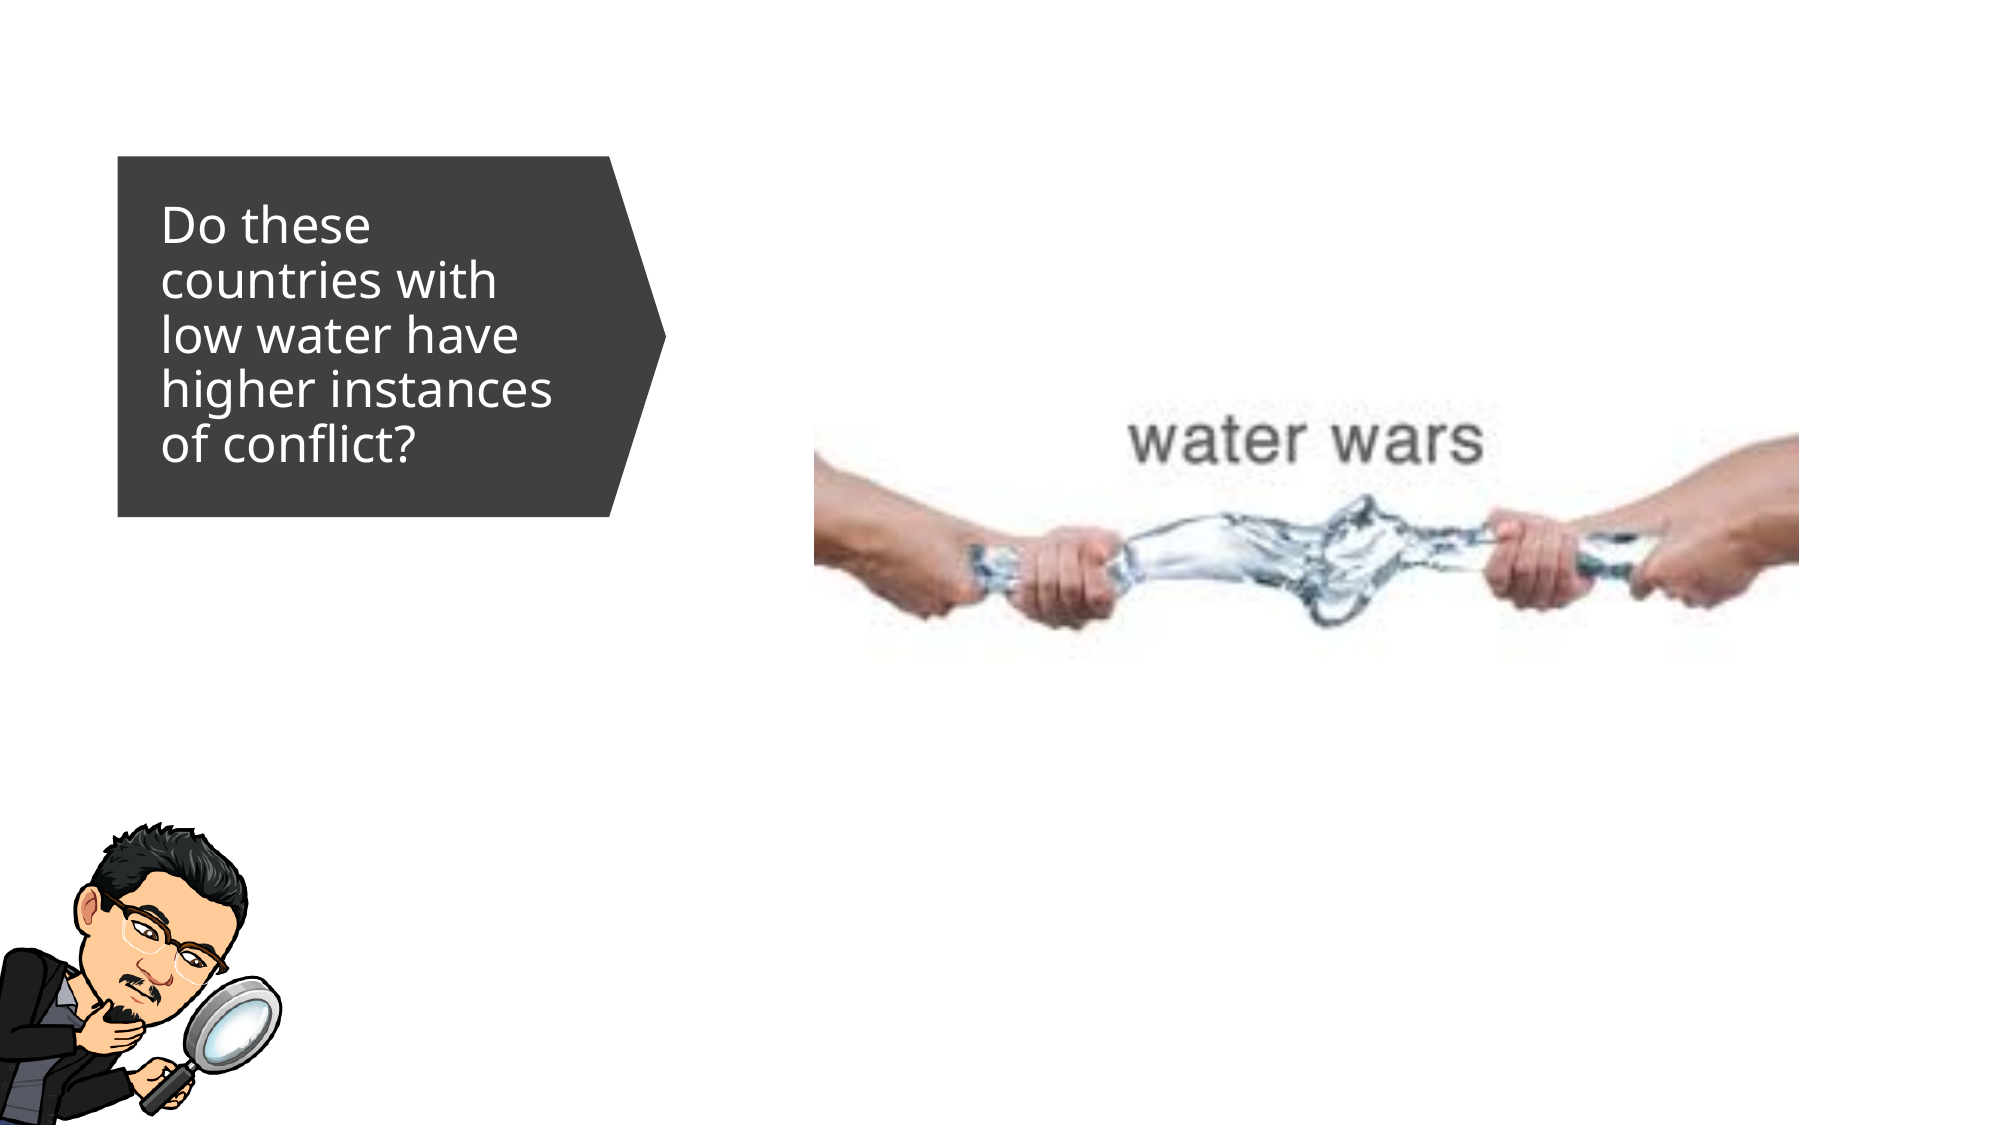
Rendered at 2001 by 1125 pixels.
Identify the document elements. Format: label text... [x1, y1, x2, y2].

picture [814, 201, 1799, 857]
picture [0, 783, 342, 1125]
title Do these countries with low water have higher instances of conflict? [145, 190, 584, 483]
text_box [116, 155, 668, 519]
